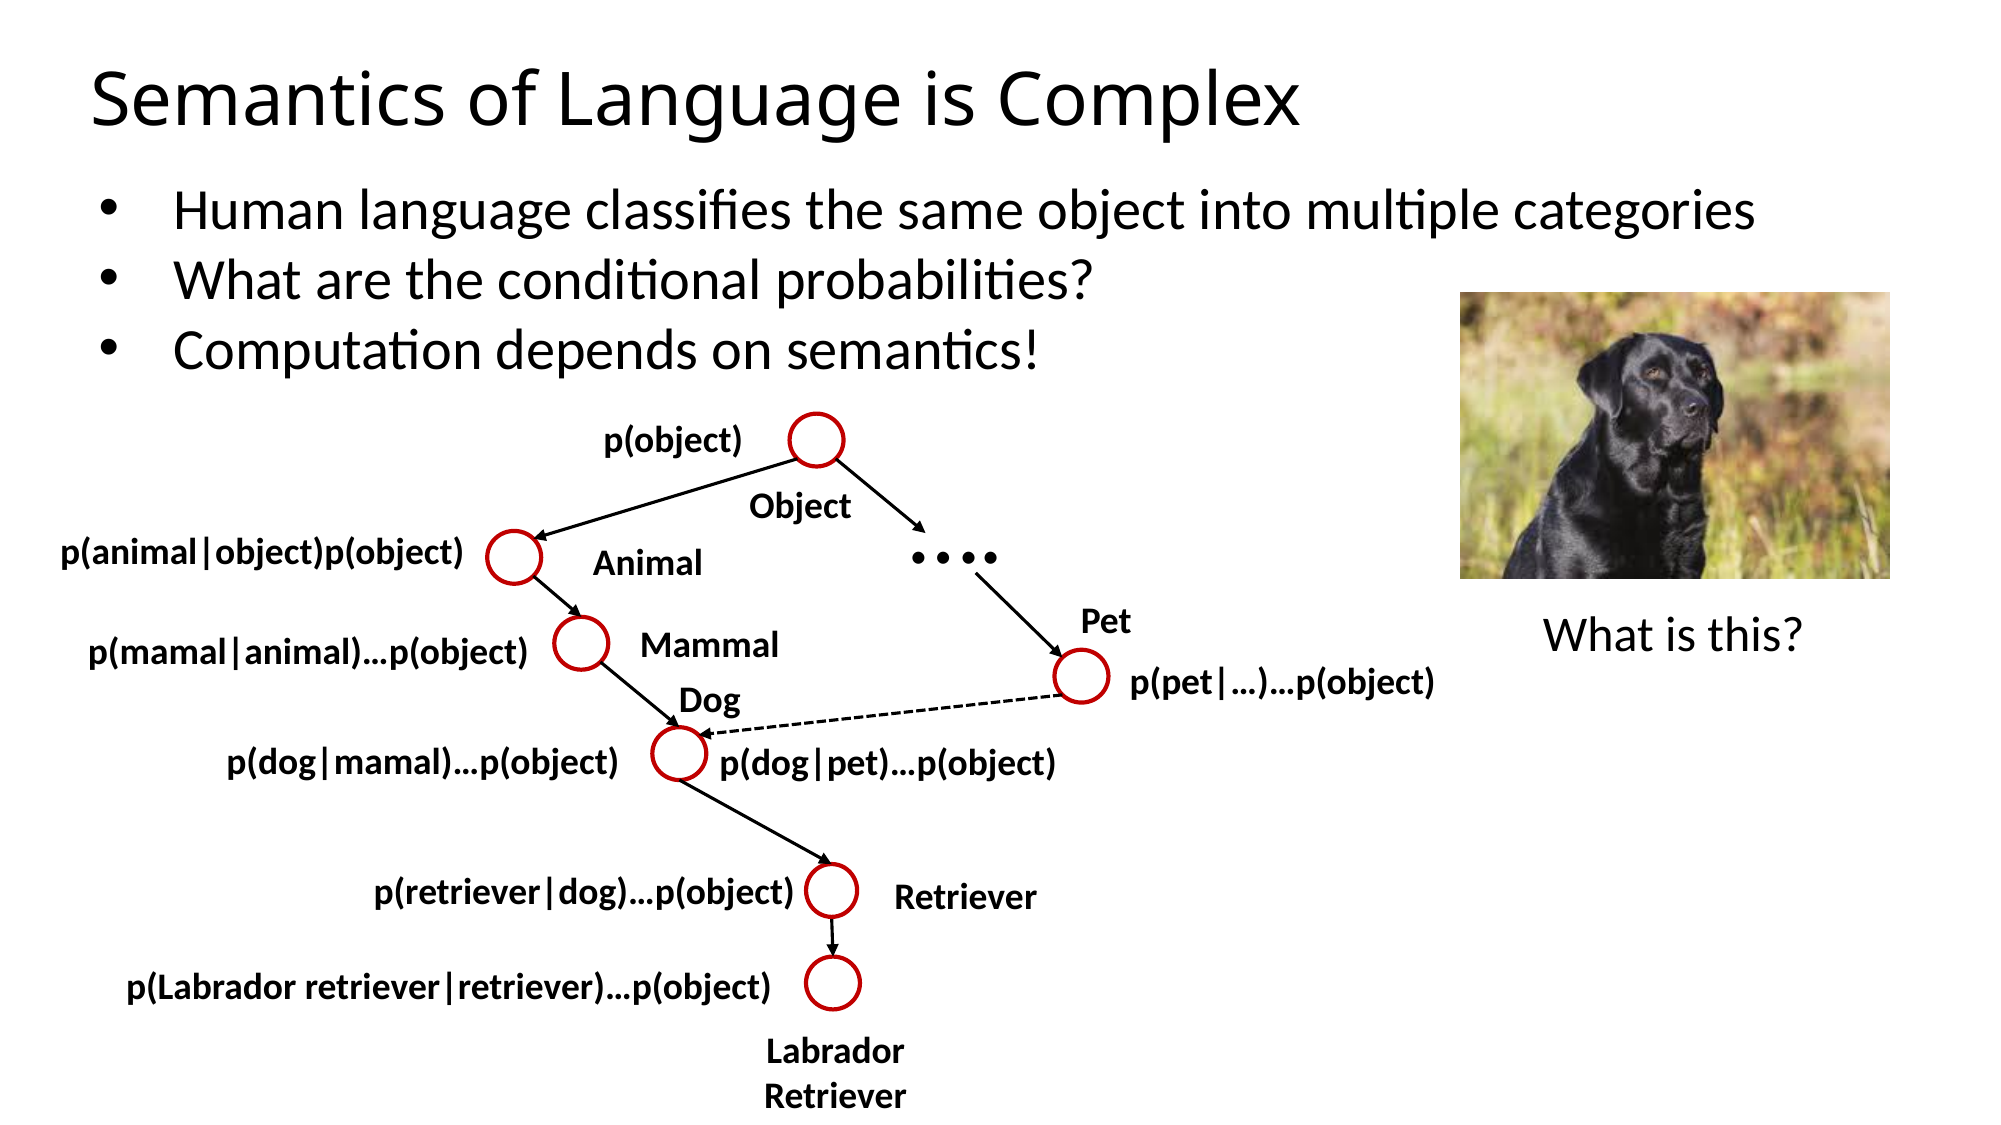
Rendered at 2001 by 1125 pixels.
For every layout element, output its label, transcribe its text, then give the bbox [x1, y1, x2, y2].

text_box p(mamal|animal)…p(object) [28, 619, 589, 680]
text_box Pet [1063, 589, 1192, 649]
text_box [679, 780, 832, 865]
text_box [498, 529, 543, 585]
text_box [533, 575, 582, 617]
text_box …. [887, 456, 1027, 592]
text_box Labrador Retriever [740, 1018, 931, 1124]
picture [1459, 292, 1890, 579]
text_box Semantics of Language is Complex [75, 54, 1966, 150]
text_box p(dog|pet)…p(object) [608, 730, 1169, 791]
text_box [794, 412, 845, 468]
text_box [533, 458, 798, 539]
text_box p(dog|mamal)…p(object) [143, 729, 698, 790]
text_box p(retriever|dog)…p(object) [304, 859, 865, 920]
text_box Retriever [874, 865, 1057, 925]
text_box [975, 572, 1063, 658]
text_box Dog [680, 667, 796, 727]
text_box What is this? [1458, 594, 1890, 670]
text_box p(Labrador retriever|retriever)…p(object) [83, 955, 815, 1015]
text_box Animal [563, 539, 733, 591]
text_box [568, 615, 610, 670]
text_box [698, 694, 1063, 735]
text_box p(object) [553, 407, 794, 458]
text_box p(pet|…)…p(object) [1002, 649, 1563, 710]
text_box Mammal [624, 612, 796, 667]
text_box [600, 661, 680, 728]
text_box Object [798, 474, 835, 534]
text_box [815, 955, 861, 1011]
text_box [835, 458, 926, 534]
text_box Human language classifies the same object into multiple categories What are the conditional probabilities? Computation depends on semantics! [83, 164, 1833, 389]
text_box p(animal|object)p(object) [24, 519, 501, 580]
